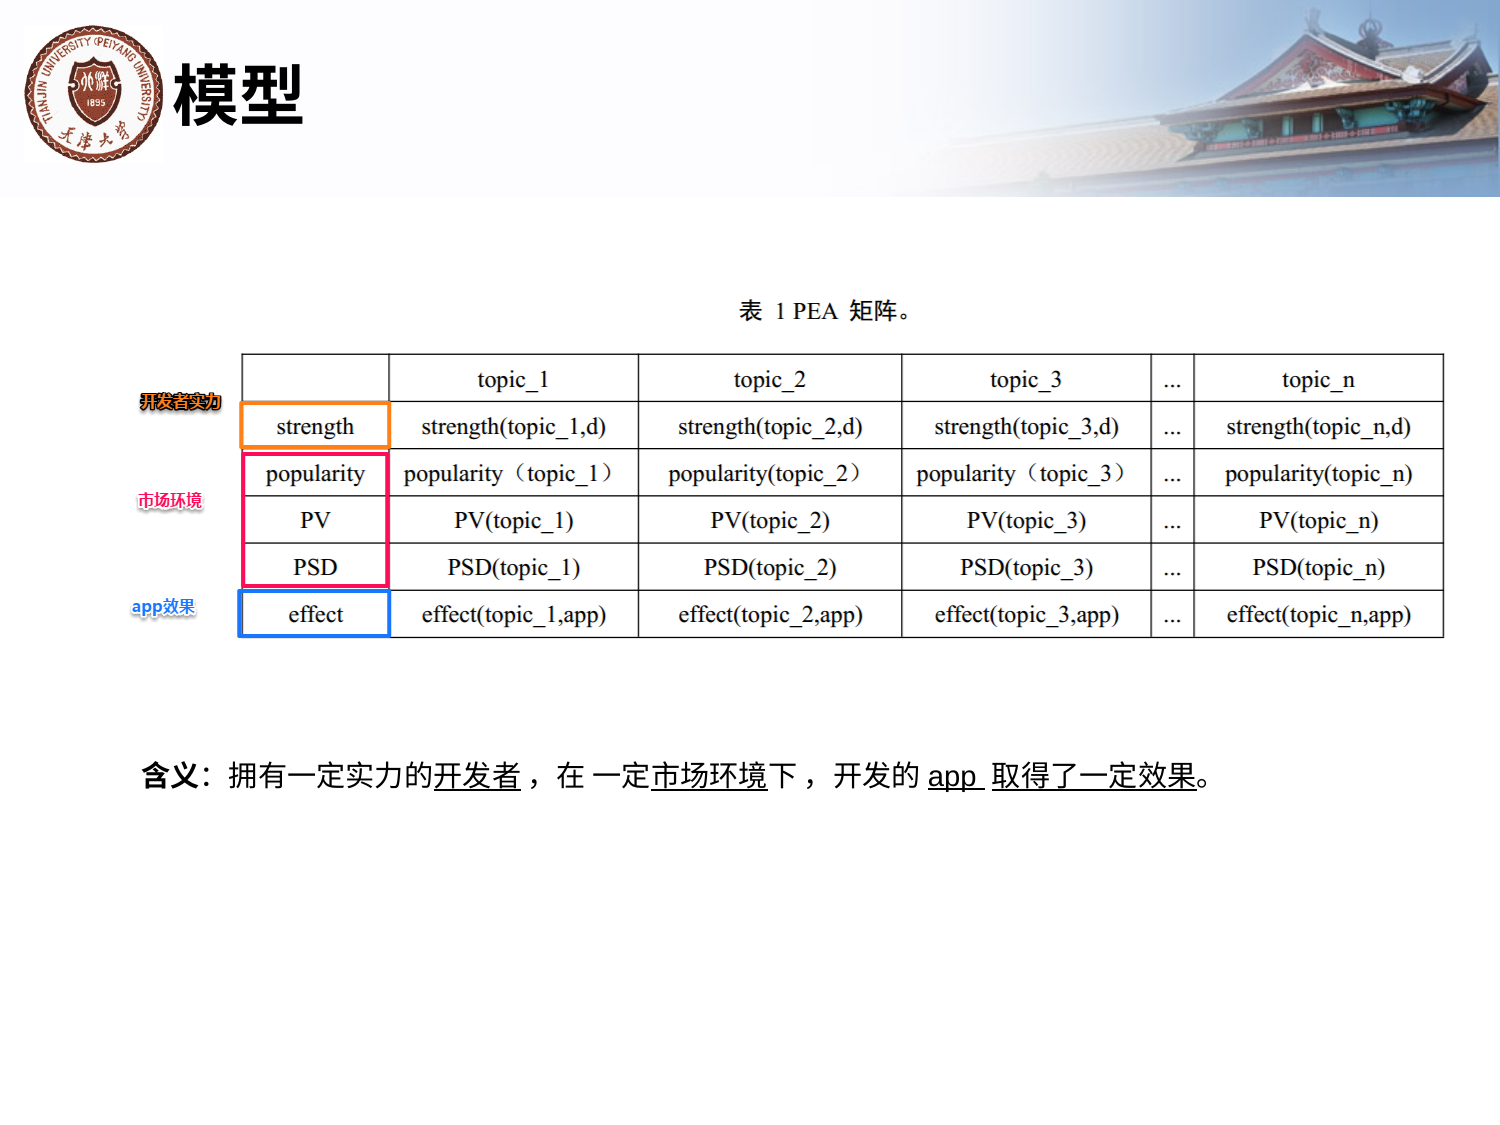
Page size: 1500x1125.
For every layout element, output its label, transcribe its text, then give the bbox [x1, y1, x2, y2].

picture [49, 291, 1451, 646]
title 模型 [157, 0, 1425, 188]
picture [0, 0, 1500, 197]
text_box 含义：拥有一定实力的开发者 ，在 一定市场环境下 ，开发的app 取得了一定效果。 [126, 750, 1241, 800]
